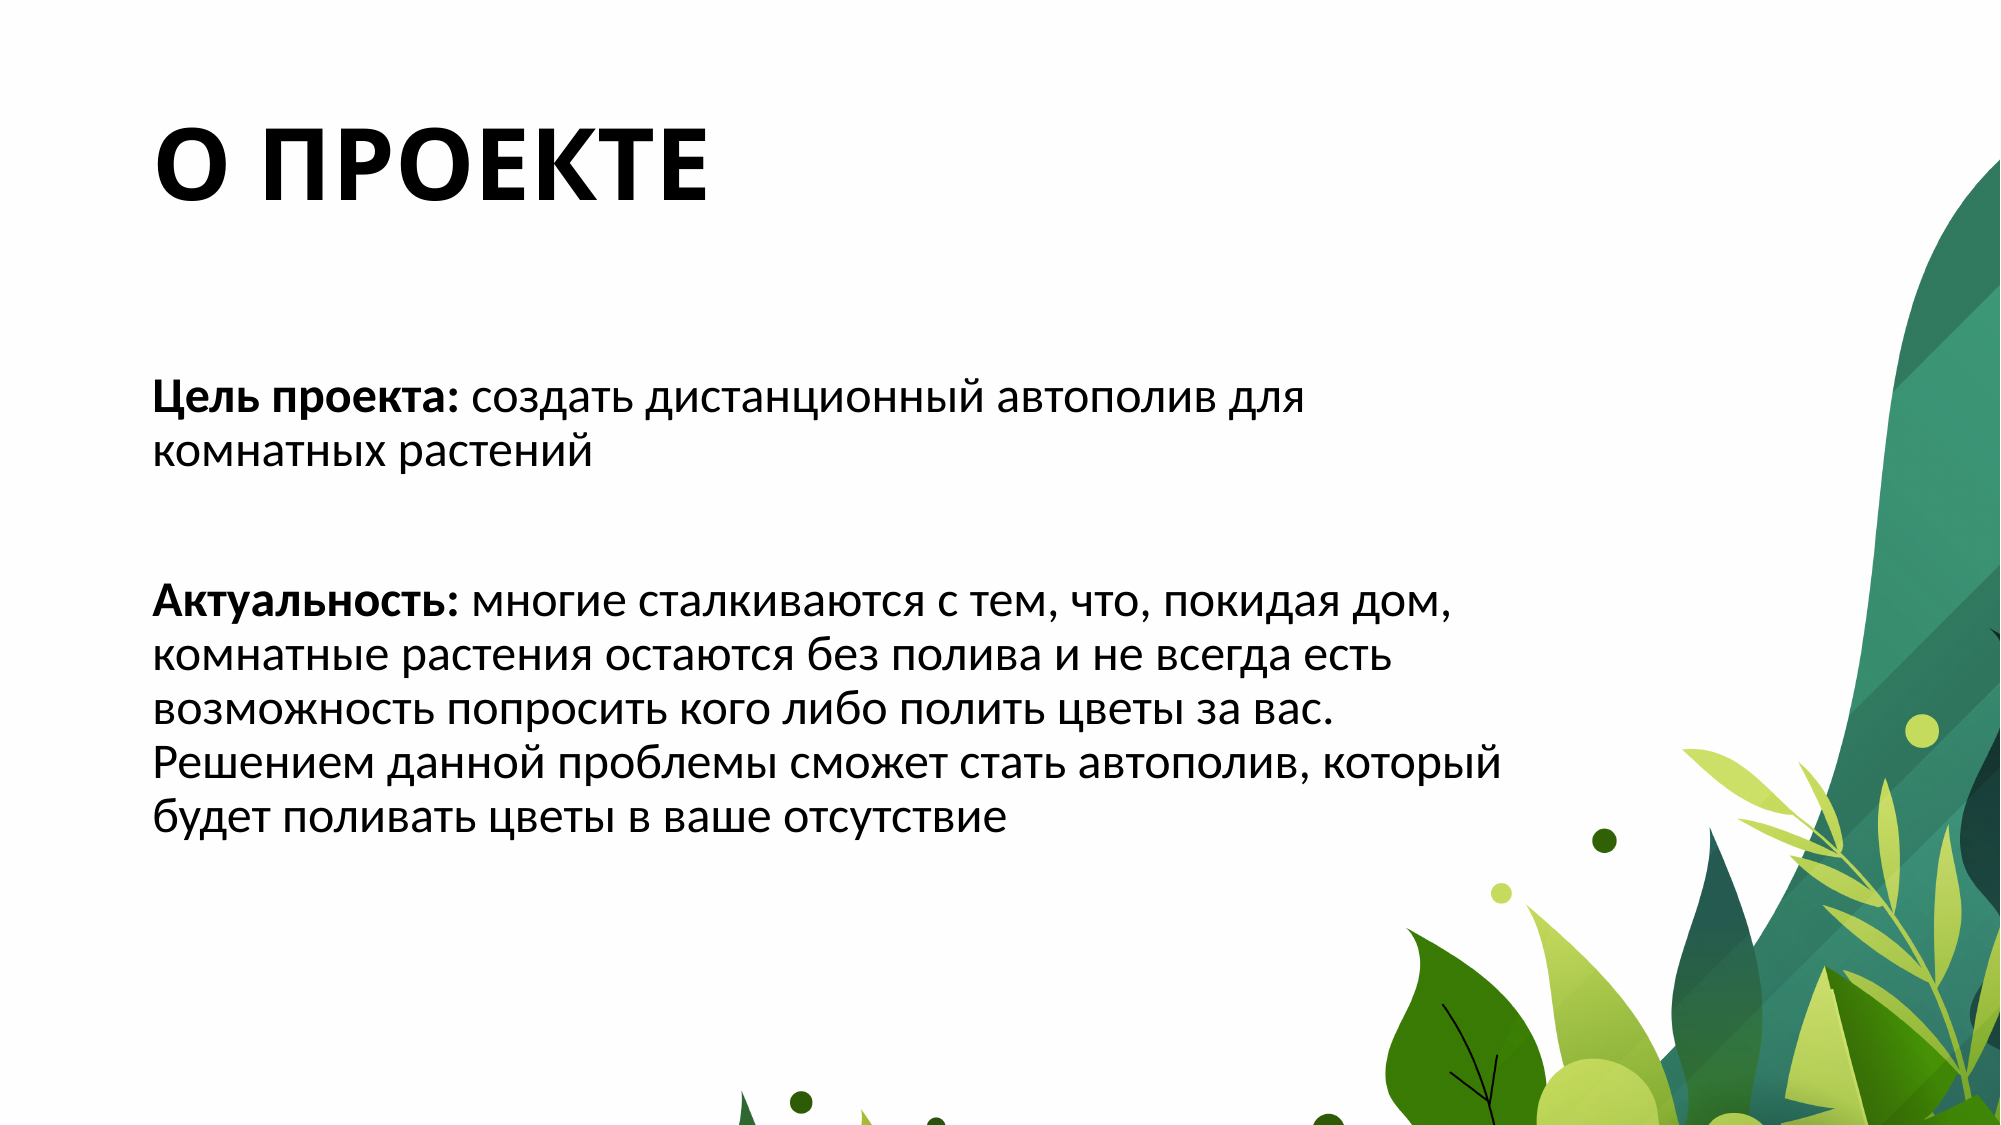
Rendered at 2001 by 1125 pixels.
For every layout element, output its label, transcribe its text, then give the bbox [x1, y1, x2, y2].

picture [0, 0, 2000, 1125]
title О ПРОЕКТЕ [137, 59, 1863, 278]
list Цель проекта: создать дистанционный автополив для комнатных растений Актуальность: многие сталкиваются с тем, что, покидая дом, комнатные растения остаются без полива и не всегда есть возможность попросить кого либо полить цветы за вас. Решением данной проблемы сможет стать автополив, который будет поливать цветы в ваше отсутствие [137, 362, 1557, 944]
